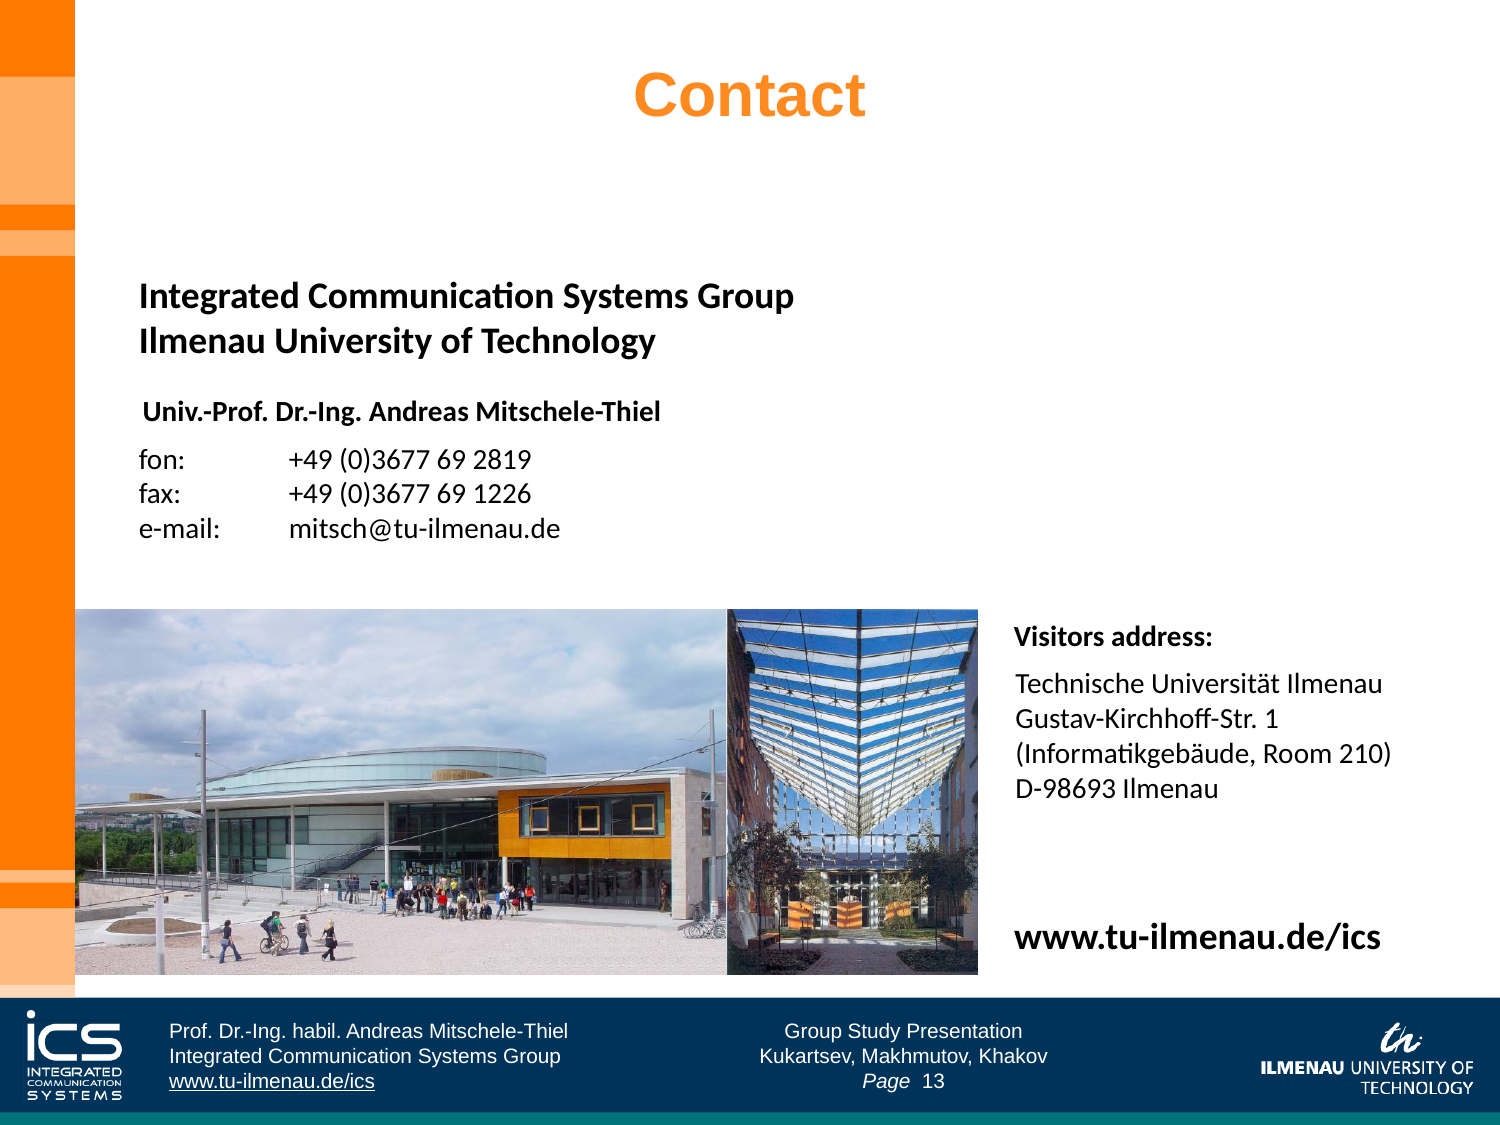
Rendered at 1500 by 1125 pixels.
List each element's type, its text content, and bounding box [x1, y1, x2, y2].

picture [74, 609, 978, 976]
text_box Univ.-Prof. Dr.-Ing. Andreas Mitschele-Thiel [127, 385, 677, 436]
text_box fon: +49 (0)3677 69 2819 fax: +49 (0)3677 69 1226 e-mail: mitsch@tu-ilmenau.de [123, 432, 826, 553]
picture [1261, 1022, 1474, 1094]
text_box www.tu-ilmenau.de/ics [999, 904, 1397, 965]
text_box Technische Universität Ilmenau Gustav-Kirchhoff-Str. 1 (Informatikgebäude, Room 210) D-98693 Ilmenau [1000, 656, 1408, 847]
text_box Integrated Communication Systems Group Ilmenau University of Technology [123, 263, 917, 368]
title Contact [75, 45, 1425, 138]
picture [23, 1009, 124, 1102]
text_box Visitors address: [999, 609, 1229, 660]
